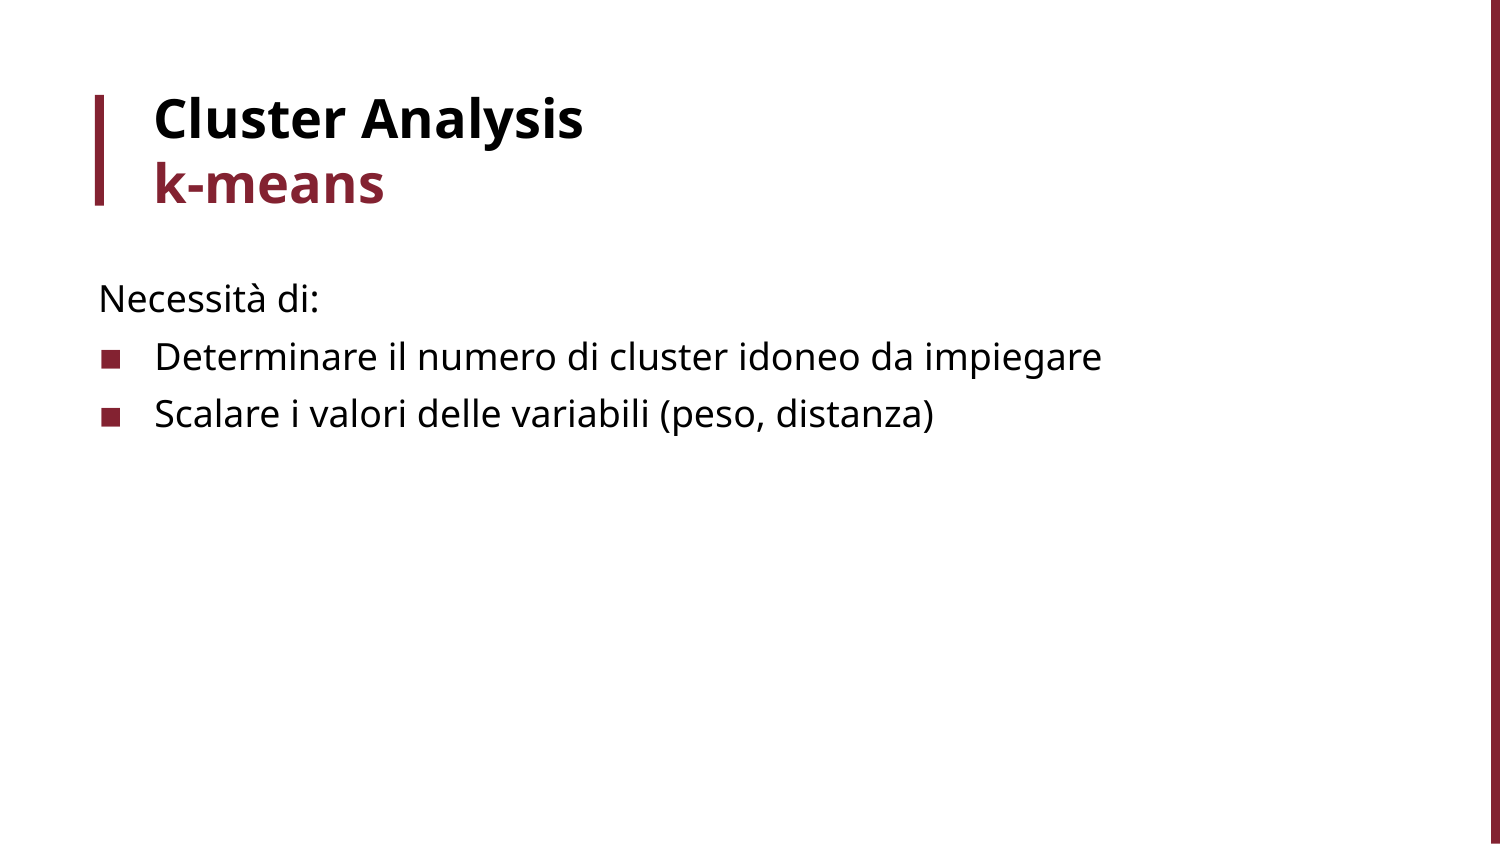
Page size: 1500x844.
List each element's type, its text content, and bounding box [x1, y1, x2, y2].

list Necessità di: Determinare il numero di cluster idoneo da impiegare Scalare i valori delle variabili (peso, distanza) [64, 260, 1428, 777]
title Cluster Analysis k-means [138, 69, 792, 210]
